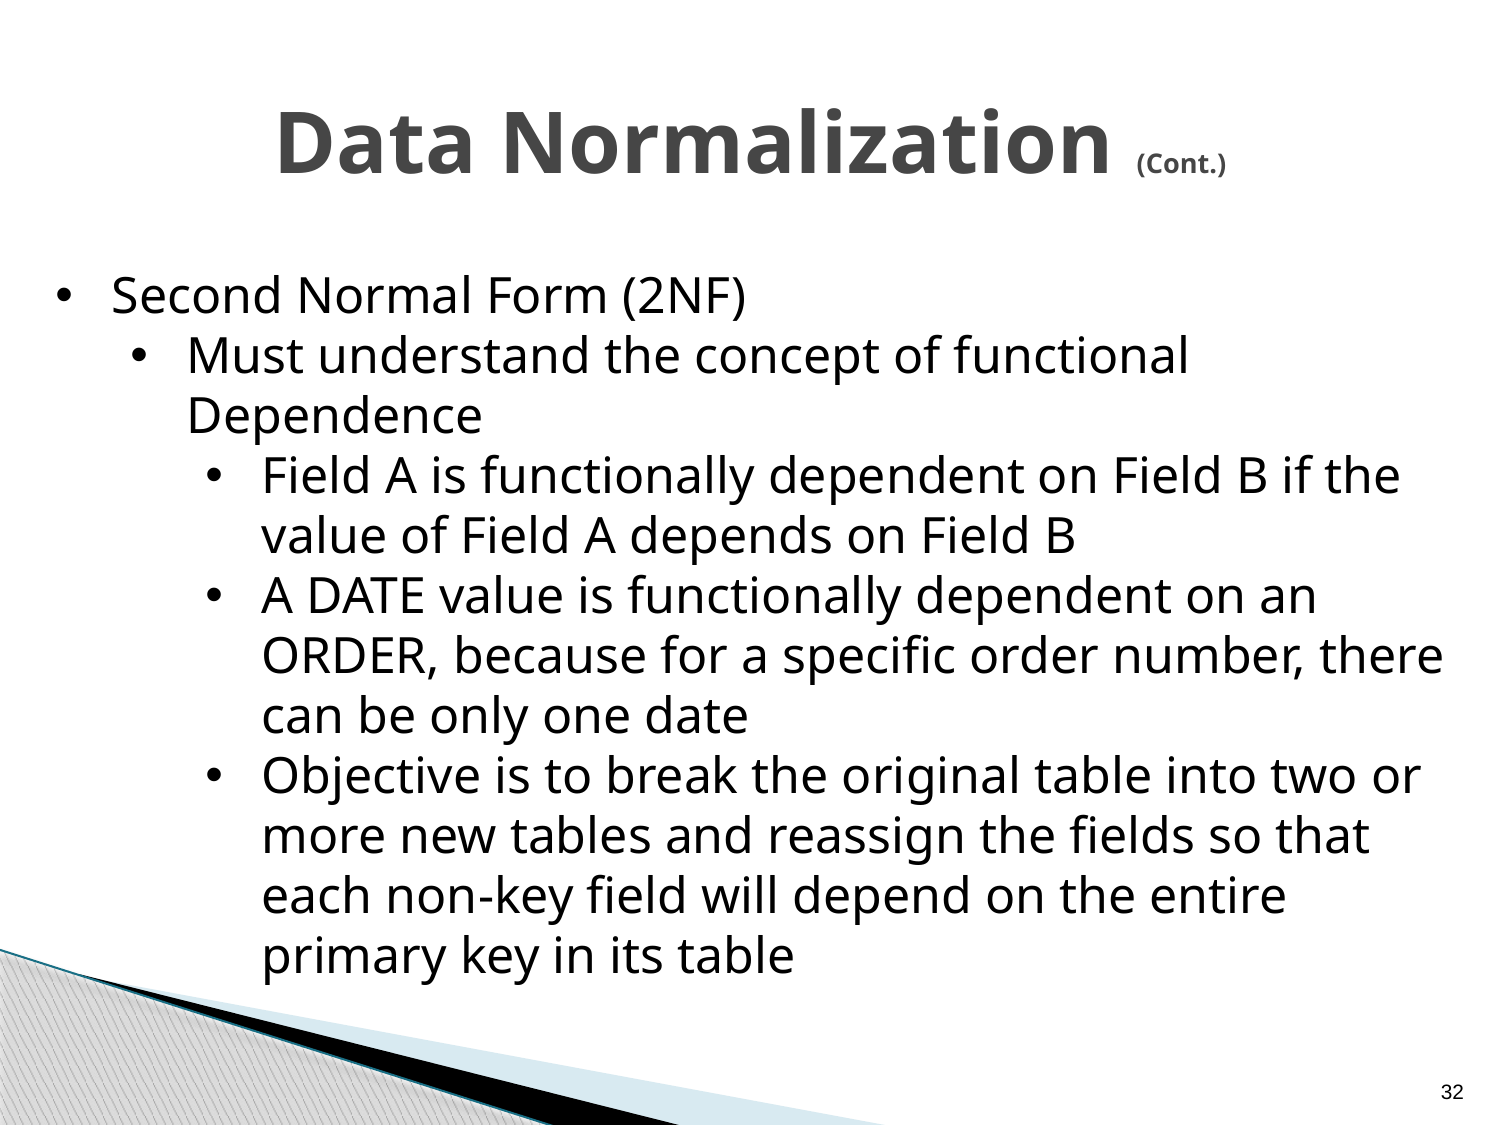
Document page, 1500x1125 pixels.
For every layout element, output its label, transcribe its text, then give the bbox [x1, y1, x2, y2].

text_box Second Normal Form (2NF) Must understand the concept of functional Dependence Field A is functionally dependent on Field B if the value of Field A depends on Field B A DATE value is functionally dependent on an ORDER, because for a specific order number, there can be only one date Objective is to break the original table into two or more new tables and reassign the fields so that each non-key field will depend on the entire primary key in its table [40, 256, 1463, 992]
slide_number 32 [1418, 1051, 1479, 1112]
title Data Normalization (Cont.) [75, 45, 1425, 233]
